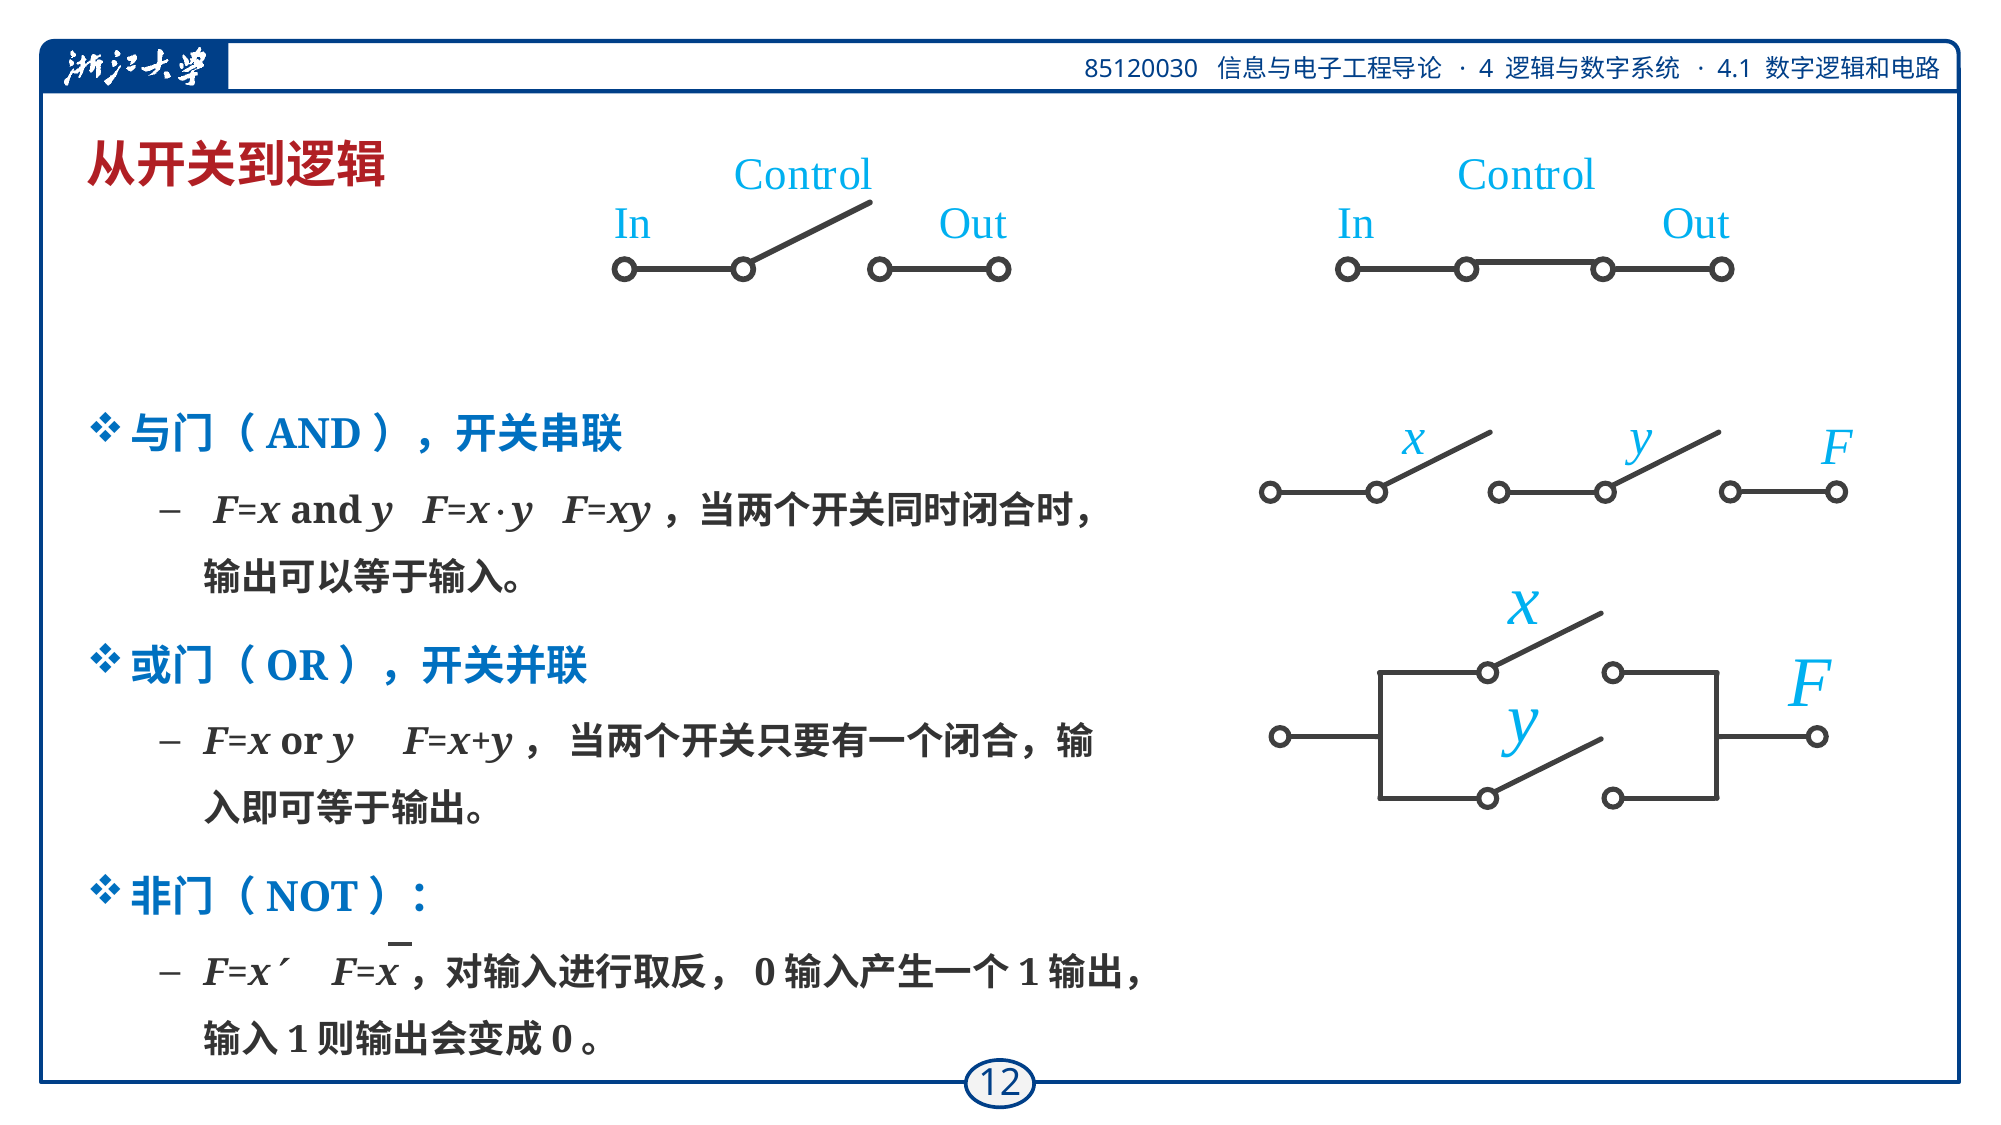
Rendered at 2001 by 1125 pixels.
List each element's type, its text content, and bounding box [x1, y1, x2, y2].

picture [1252, 389, 1882, 507]
title 从开关到逻辑 [72, 125, 1926, 198]
picture [1262, 536, 1873, 814]
picture [55, 39, 215, 91]
list 与门（AND），开关串联 F=x and y F=xy F=xy，当两个开关同时闭合时，输出可以等于输入。 或门（OR），开关并联 F=x or y F=x+y， 当两个开关只要有一个闭合，输入即可等于输出。 非门（NOT）： F=x F=x，对输入进行取反，0输入产生一个1输出，输入1则输出会变成0。 [72, 375, 1143, 1053]
picture [1307, 130, 1758, 287]
picture [584, 130, 1035, 287]
